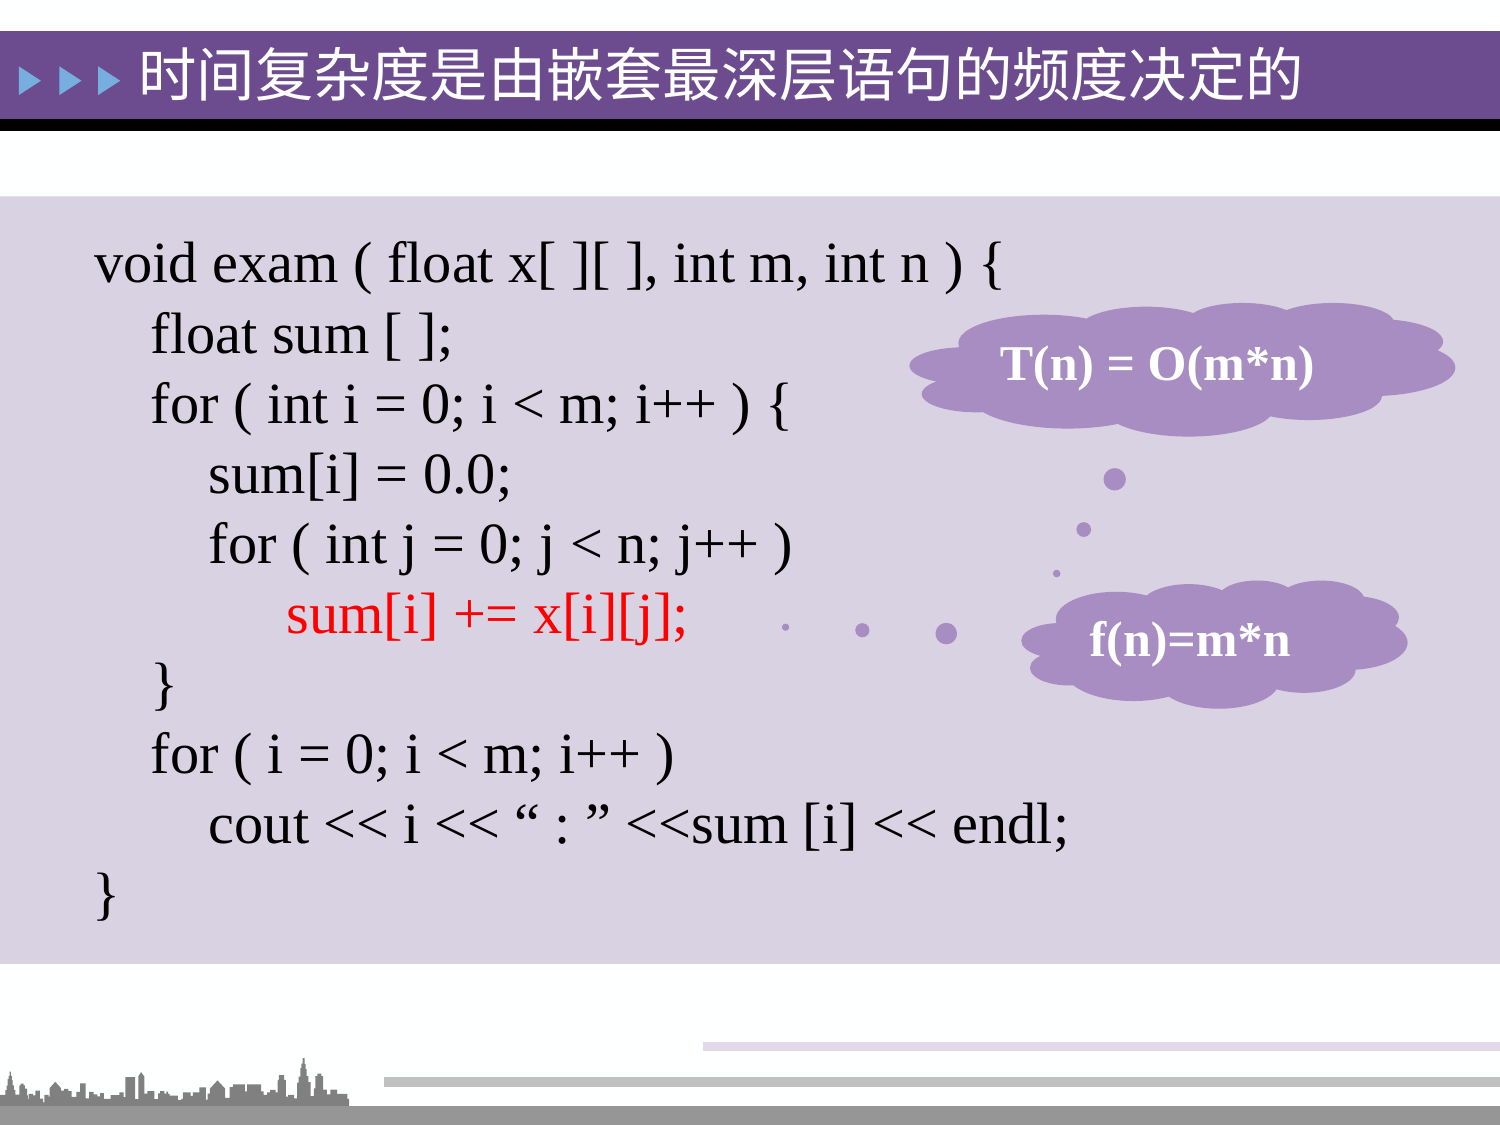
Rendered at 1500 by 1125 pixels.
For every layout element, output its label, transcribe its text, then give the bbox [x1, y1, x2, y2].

text_box T(n) = O(m*n) [909, 302, 1456, 437]
text_box [0, 196, 1500, 964]
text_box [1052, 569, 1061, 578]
text_box f(n)=m*n [1021, 580, 1408, 709]
text_box void exam ( float x[ ][ ], int m, int n ) { float sum [ ]; for ( int i = 0; i < m; i++ ) { sum[i] = 0.0; for ( int j = 0; j < n; j++ ) sum[i] += x[i][j]; } for ( i = 0; i < m; i++ ) cout << i << “ : ” <<sum [i] << endl; } [59, 211, 1473, 935]
text_box f(n)=m*n [935, 622, 957, 645]
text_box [0, 1046, 1500, 1118]
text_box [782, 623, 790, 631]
text_box T(n) = O(m*n) [1103, 468, 1126, 491]
text_box 时间复杂度是由嵌套最深层语句的频度决定的 [123, 31, 1333, 118]
text_box f(n)=m*n [855, 623, 870, 638]
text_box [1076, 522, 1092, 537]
